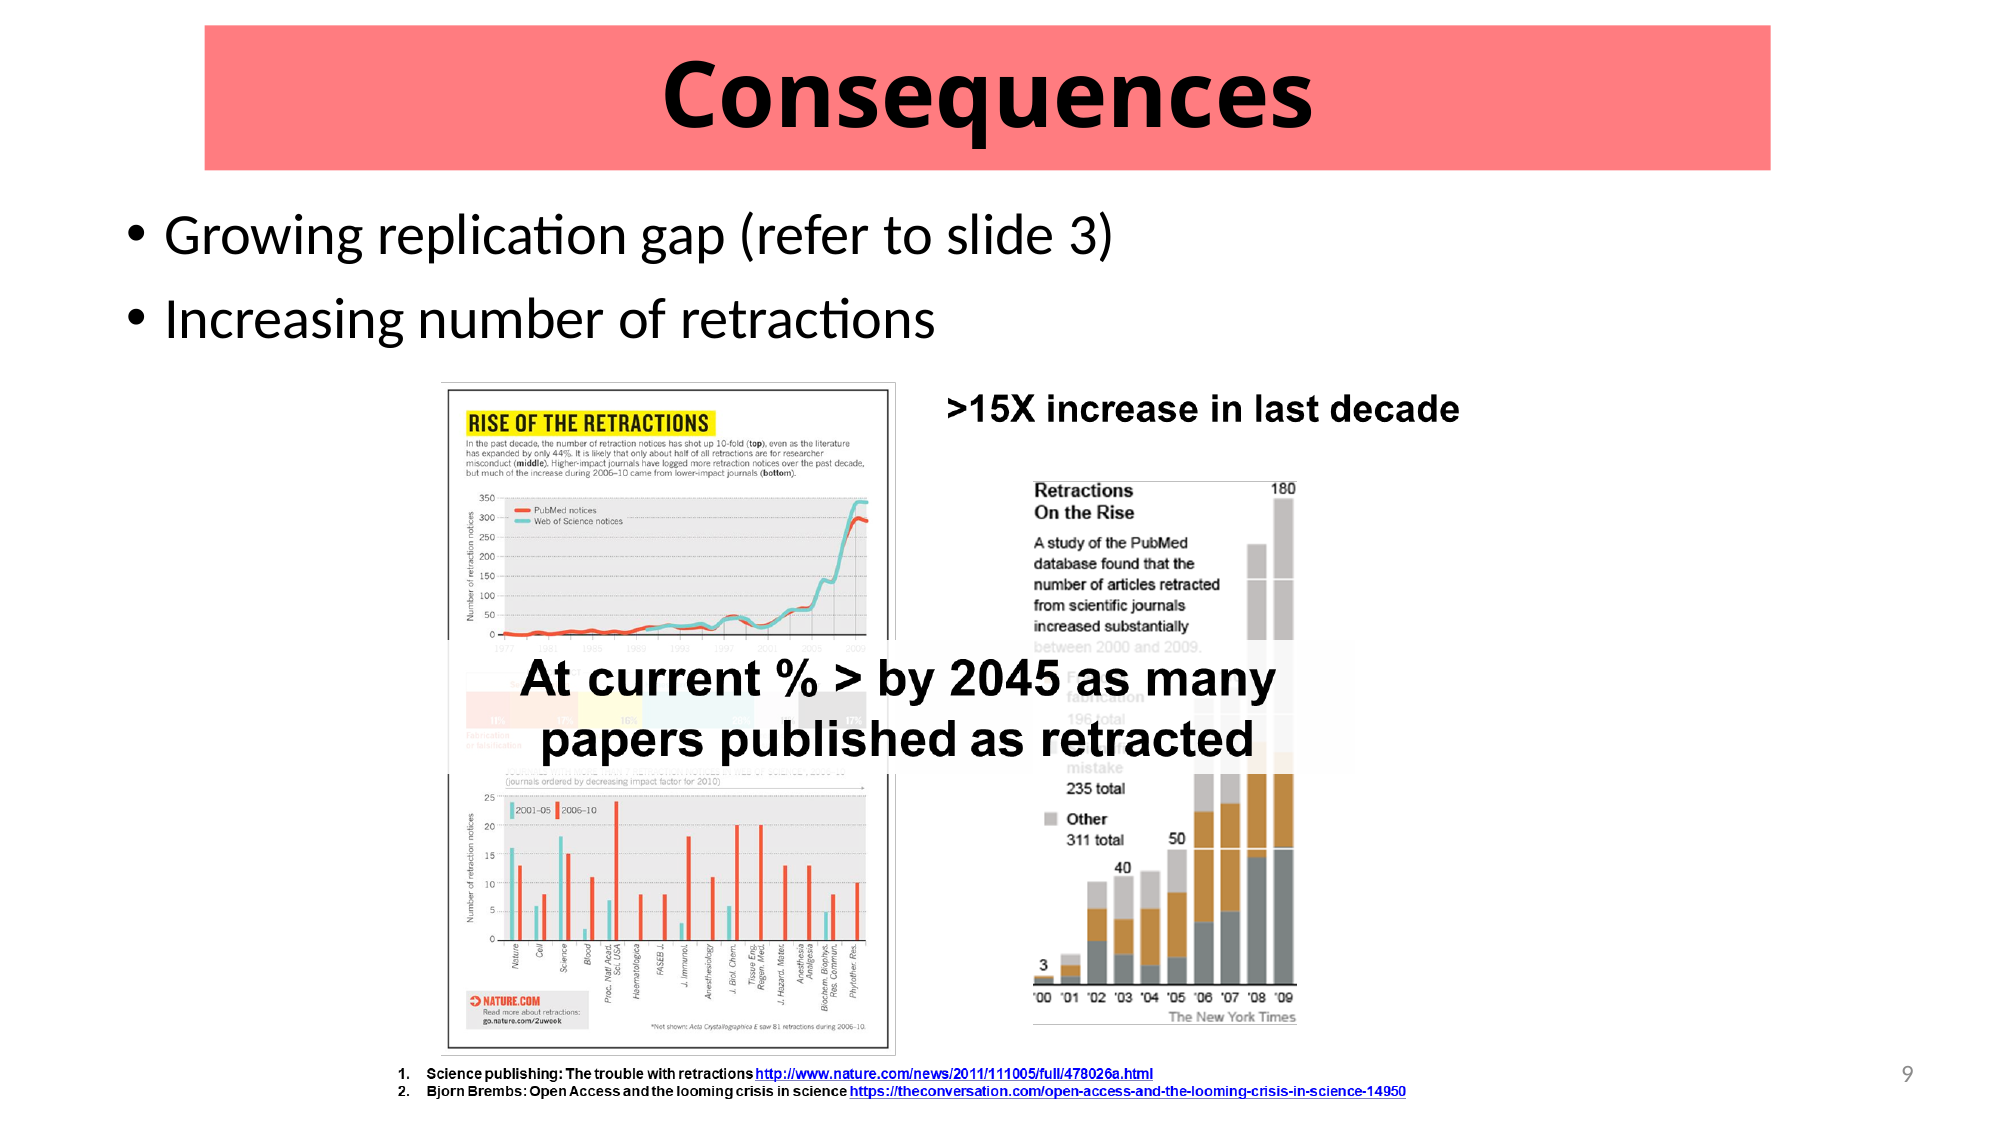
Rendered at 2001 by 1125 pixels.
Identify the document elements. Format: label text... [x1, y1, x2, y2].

title Consequences [204, 25, 1771, 171]
slide_number 9 [1483, 1042, 1929, 1103]
picture [386, 373, 1483, 1108]
list Growing replication gap (refer to slide 3) Increasing number of retractions [111, 196, 1837, 911]
